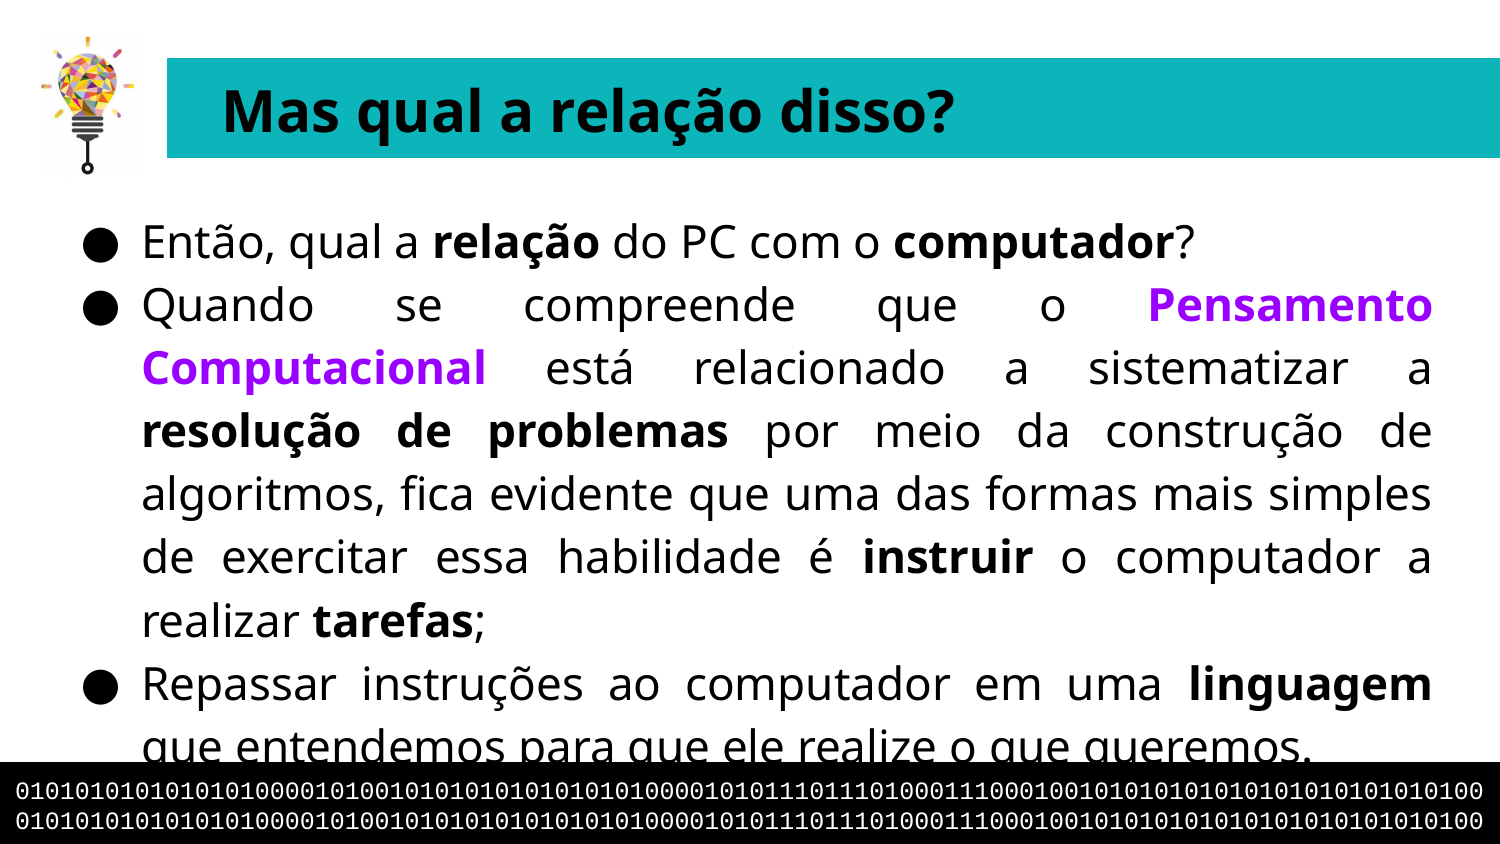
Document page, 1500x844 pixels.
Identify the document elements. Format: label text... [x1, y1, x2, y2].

text_box 0101010101010101000010100101010101010101010000101011101110100011100010010101010101010101010101010001010101010101010000101001010101010101010100001010111011101000111000100101010101010101010101010100 [0, 759, 1500, 841]
text_box [167, 58, 1500, 158]
text_box Então, qual a relação do PC com o computador? Quando se compreende que o Pensamento Computacional está relacionado a sistematizar a resolução de problemas por meio da construção de algoritmos, fica evidente que uma das formas mais simples de exercitar essa habilidade é instruir o computador a realizar tarefas; Repassar instruções ao computador em uma linguagem que entendemos para que ele realize o que queremos. [51, 189, 1449, 724]
title Mas qual a relação disso? [206, 58, 1500, 153]
picture [38, 32, 140, 179]
